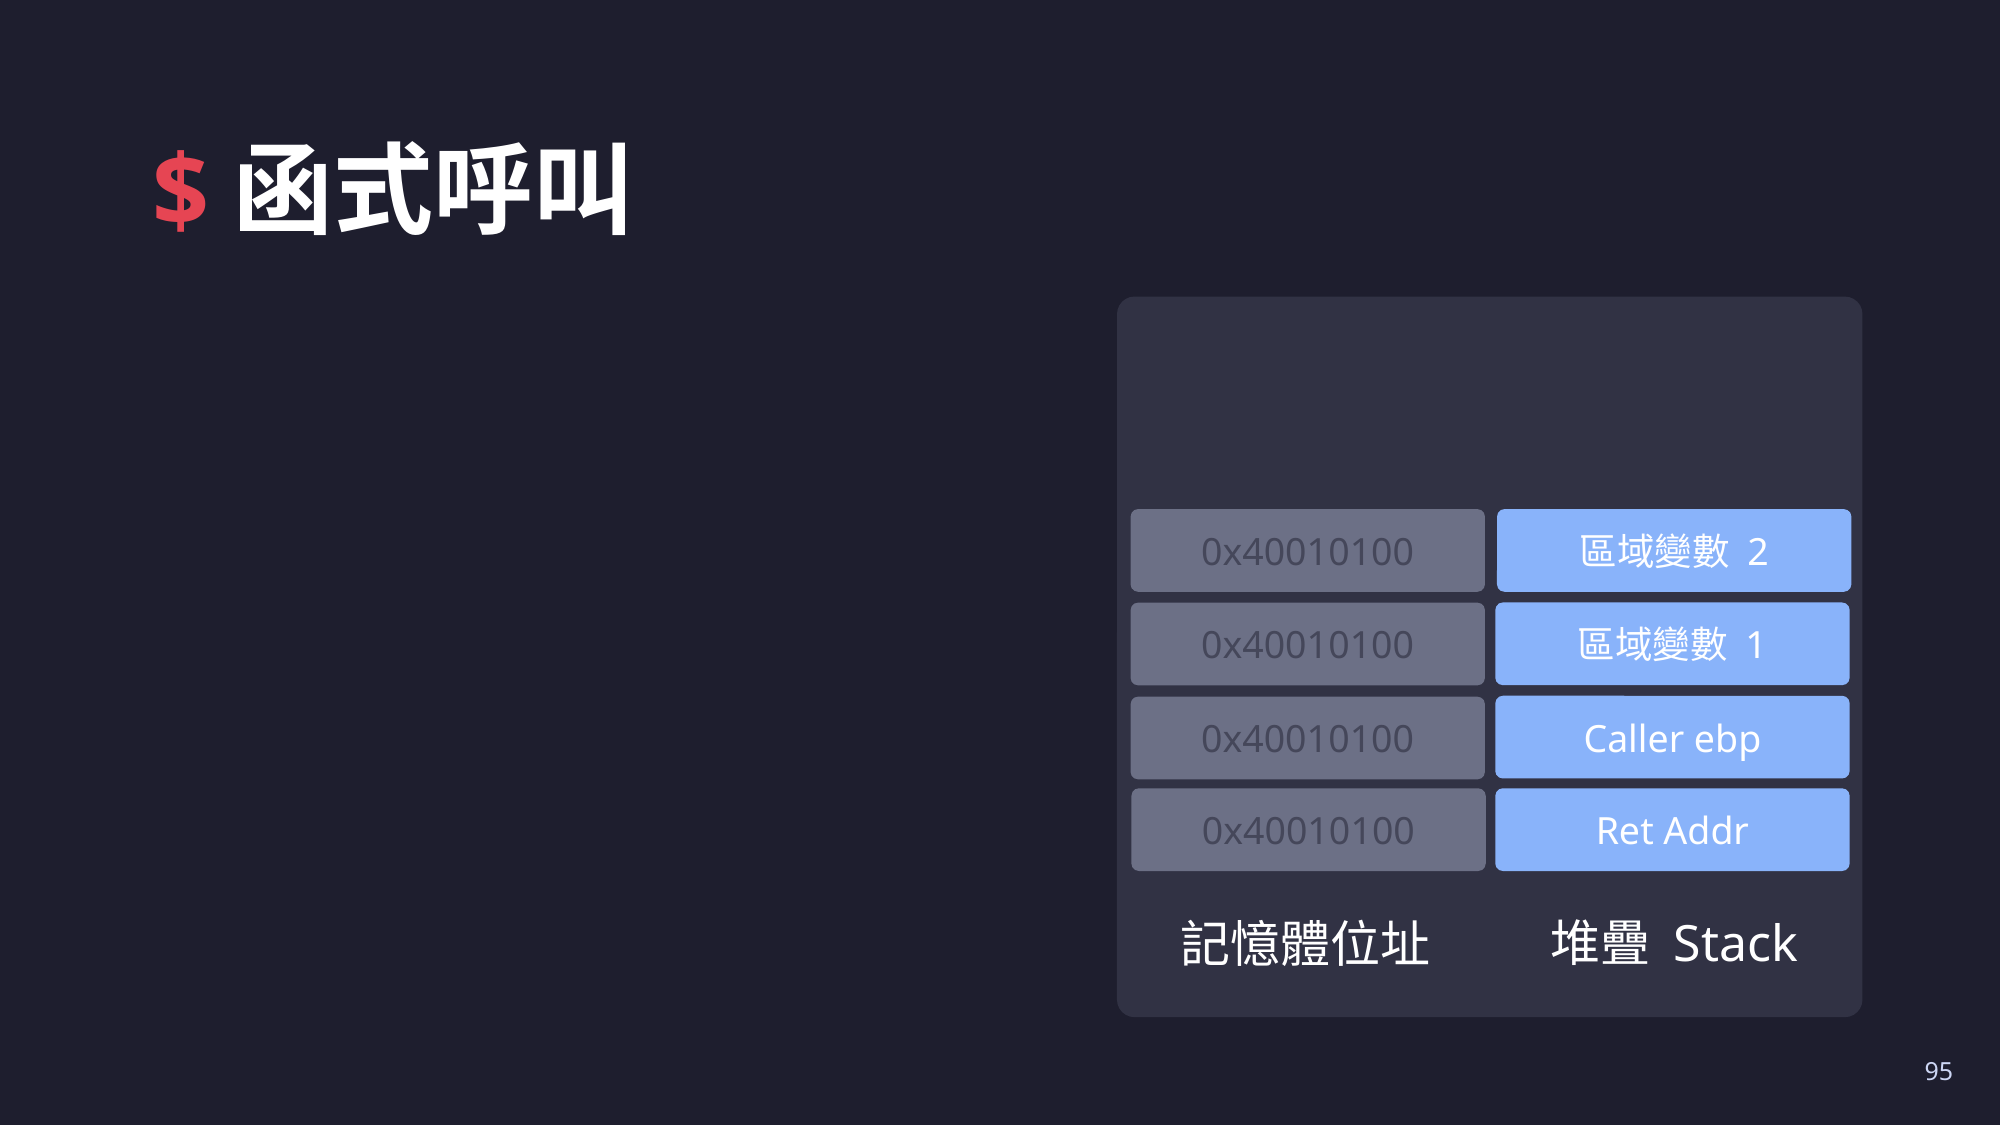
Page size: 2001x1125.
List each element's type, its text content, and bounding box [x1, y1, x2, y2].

text_box [1115, 295, 1864, 1019]
text_box 堆疊 Stack [1495, 881, 1853, 1002]
text_box 區域變數 2 [1495, 508, 1853, 593]
text_box Caller ebp [1494, 694, 1851, 780]
text_box 0x40010100 [1129, 601, 1486, 687]
text_box 0x40010100 [1129, 695, 1486, 781]
text_box 0x40010100 [1130, 787, 1487, 873]
text_box 區域變數 1 [1494, 601, 1851, 687]
text_box 0x40010100 [1129, 508, 1486, 593]
title $函式呼叫 [137, 117, 1863, 271]
text_box Ret Addr [1494, 787, 1851, 873]
slide_number 95 [1518, 1042, 1969, 1103]
text_box 記憶體位址 [1127, 882, 1484, 1003]
